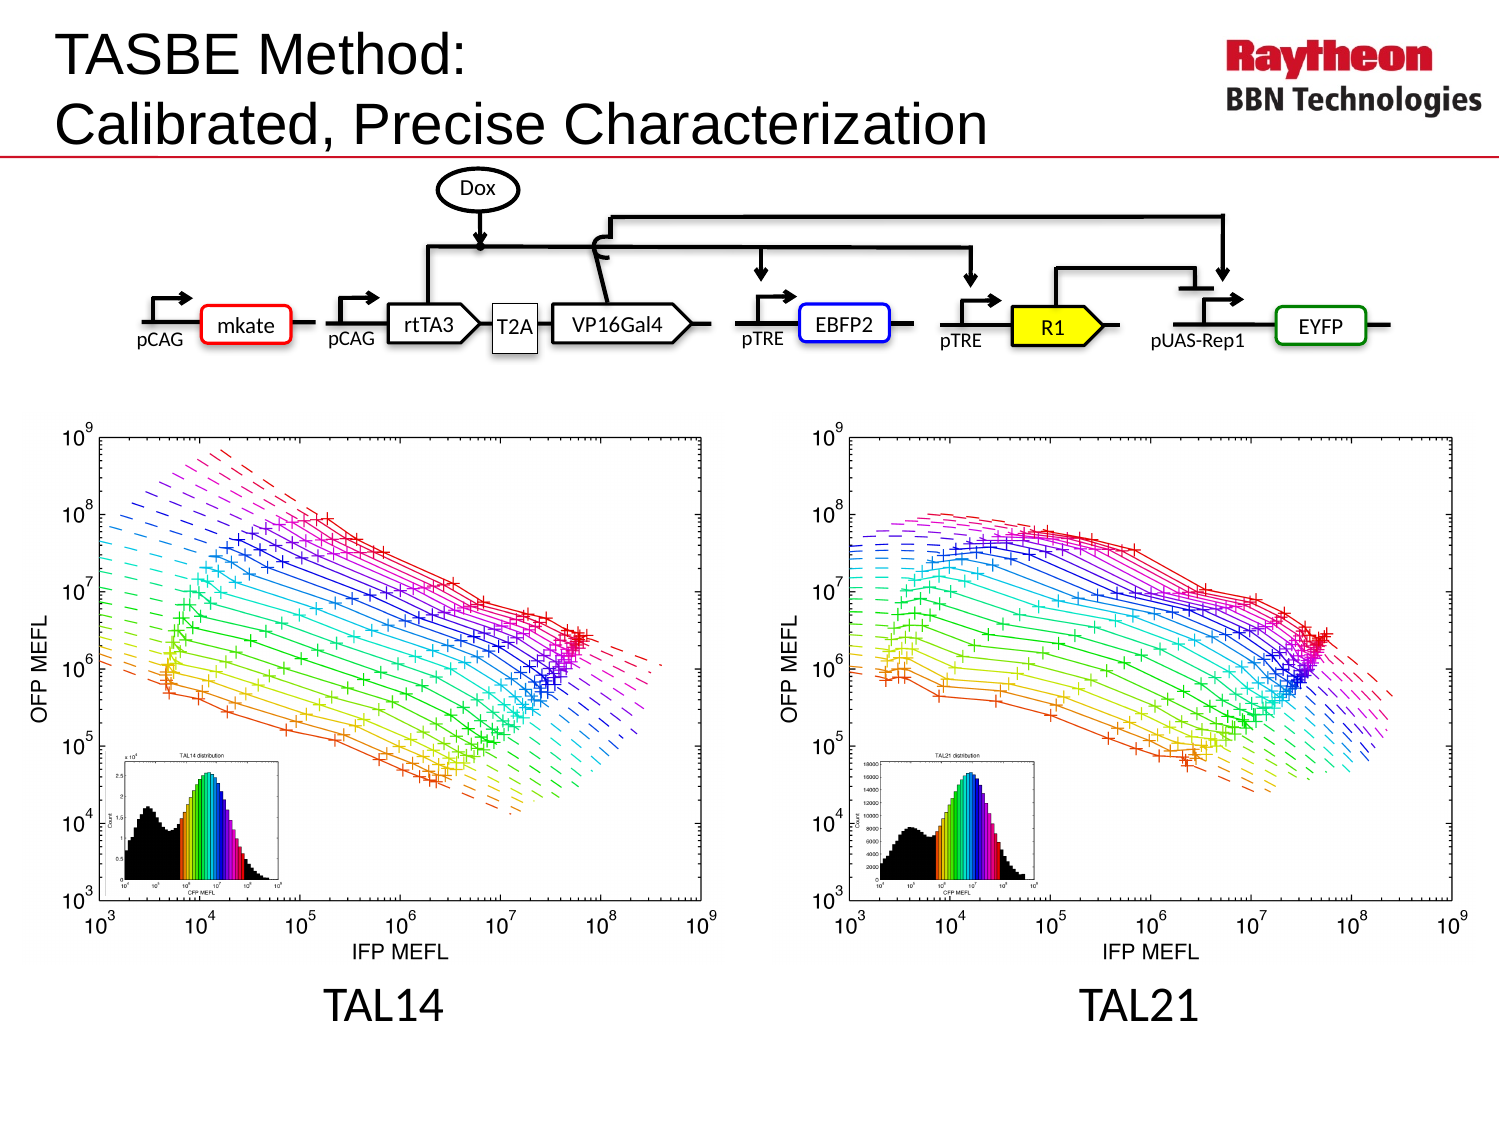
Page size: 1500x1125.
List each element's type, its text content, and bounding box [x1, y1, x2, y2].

title TASBE Method: Calibrated, Precise Characterization [39, 30, 1390, 143]
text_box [21, 412, 1476, 965]
text_box TAL14 [308, 974, 460, 1040]
text_box TAL21 [1064, 974, 1215, 1040]
picture [1390, 36, 1484, 121]
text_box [121, 168, 1391, 361]
